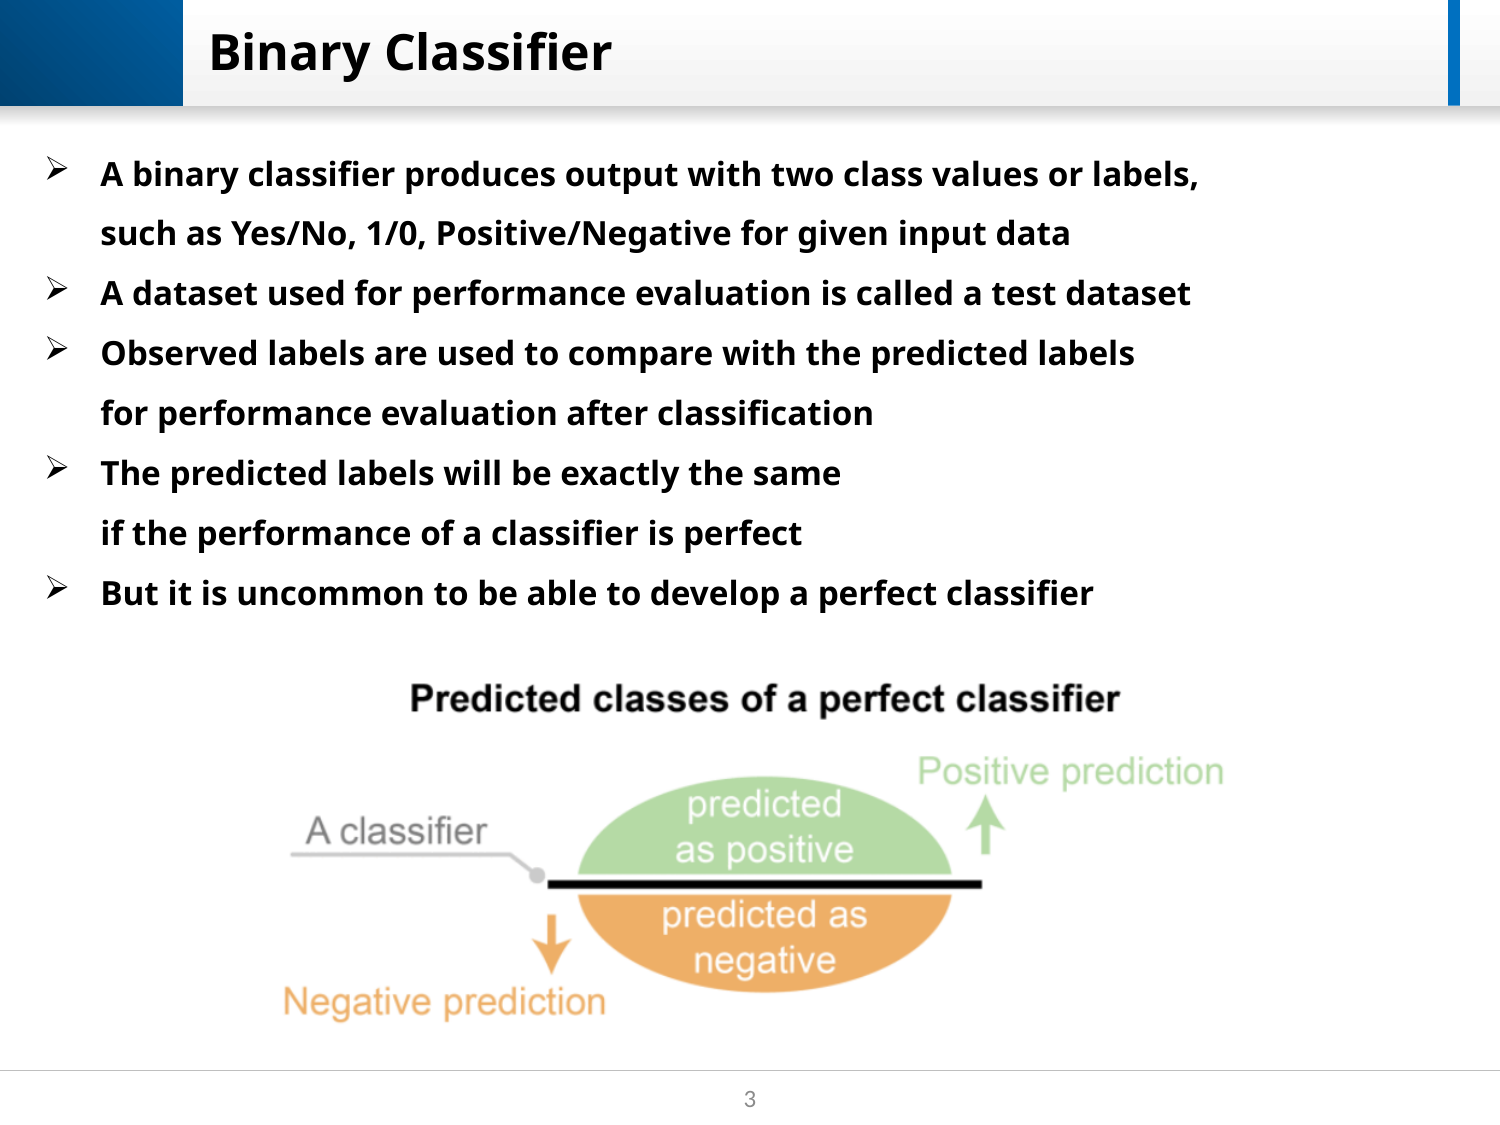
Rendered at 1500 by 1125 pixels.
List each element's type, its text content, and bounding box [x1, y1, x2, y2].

title Binary Classifier [192, 10, 1436, 92]
text_box A binary classifier produces output with two class values or labels, such as Yes/No, 1/0, Positive/Negative for given input data A dataset used for performance evaluation is called a test dataset Observed labels are used to compare with the predicted labels for performance evaluation after classification The predicted labels will be exactly the same if the performance of a classifier is perfect But it is uncommon to be able to develop a perfect classifier [29, 125, 1471, 680]
picture [233, 668, 1267, 1063]
